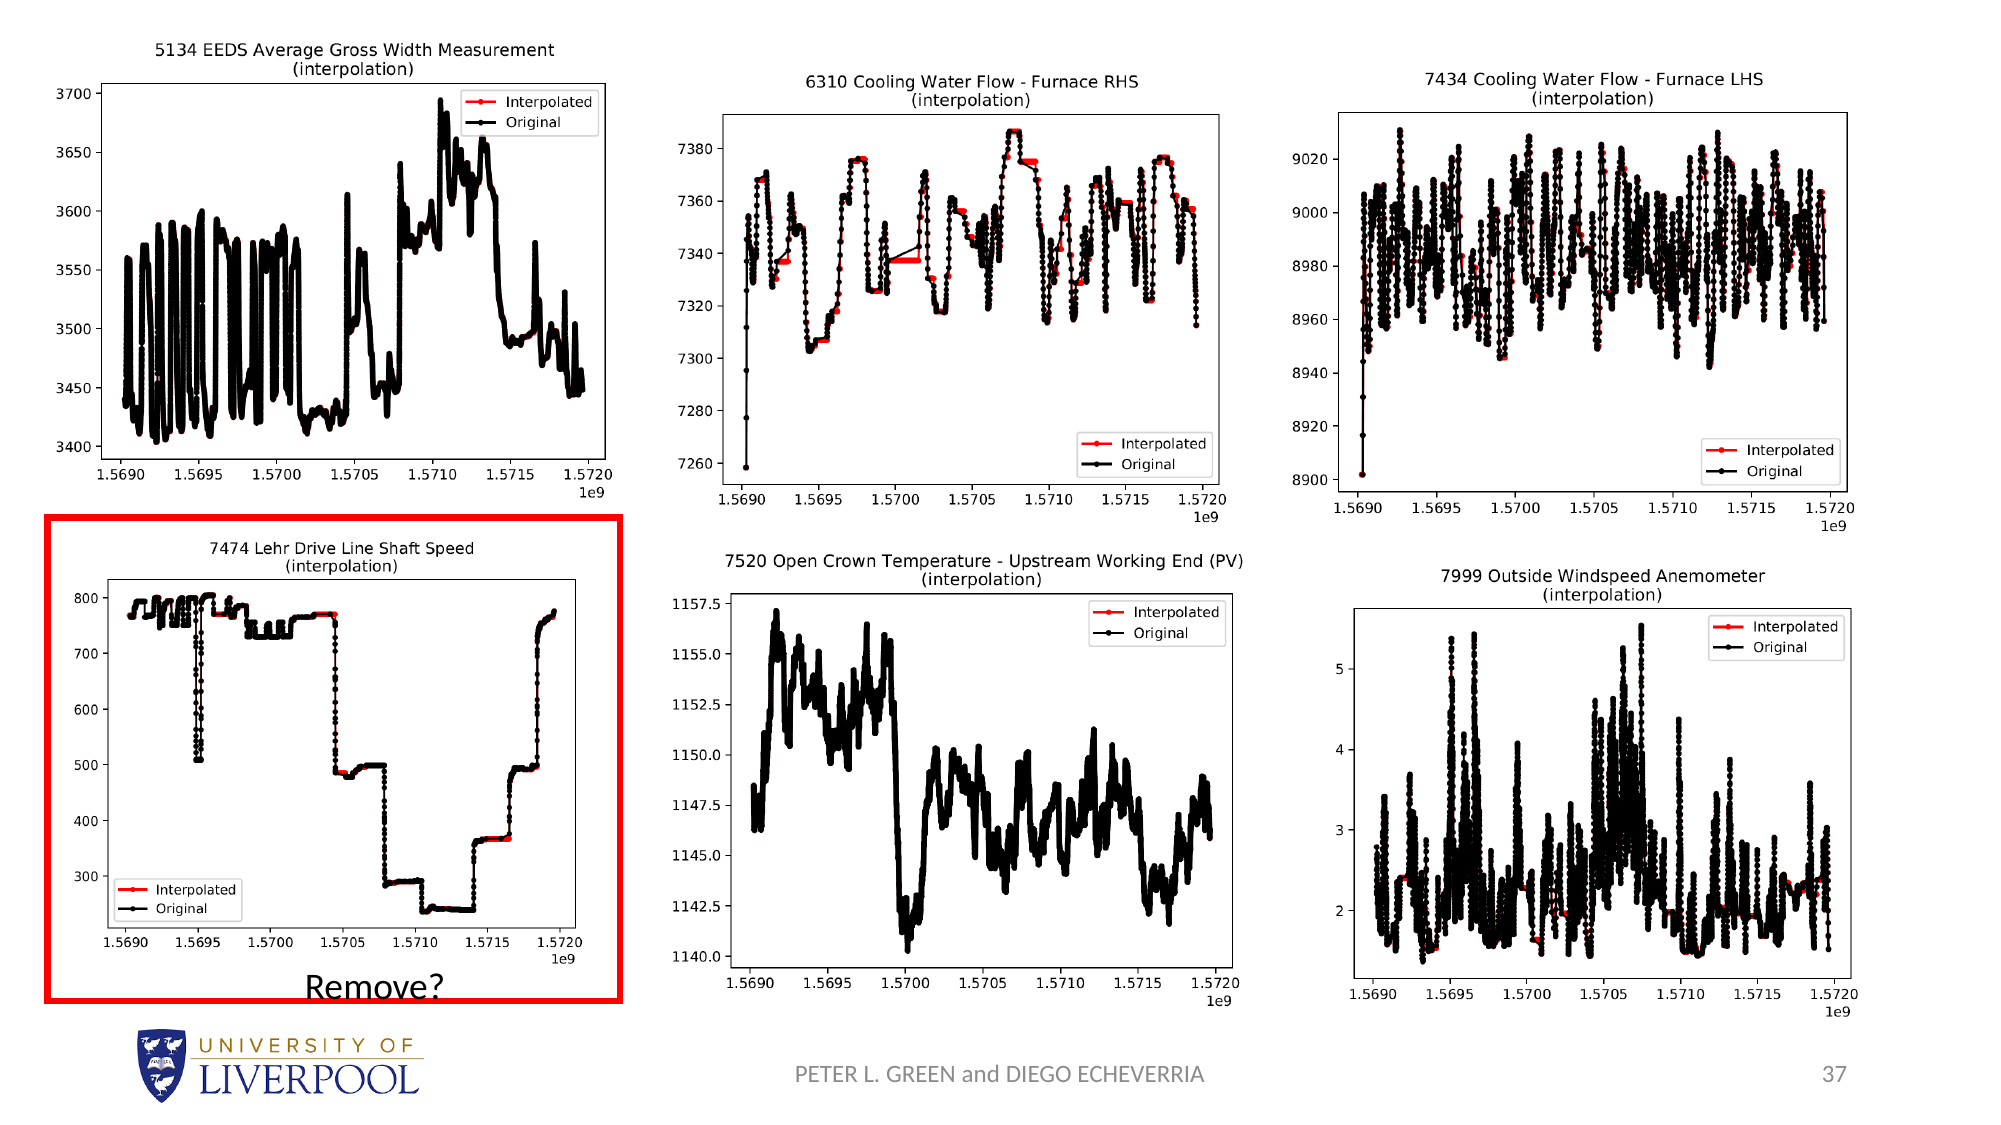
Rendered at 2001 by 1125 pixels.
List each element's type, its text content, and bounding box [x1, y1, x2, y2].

picture [41, 32, 619, 510]
picture [63, 534, 597, 973]
footer PETER L. GREEN and DIEGO ECHEVERRIA [662, 1042, 1338, 1103]
text_box [46, 516, 621, 1002]
picture [1276, 57, 1863, 535]
picture [656, 51, 1259, 1019]
picture [1318, 559, 1878, 1043]
slide_number 37 [1412, 1043, 1863, 1103]
picture [137, 1029, 424, 1103]
text_box Remove? [290, 973, 540, 1015]
